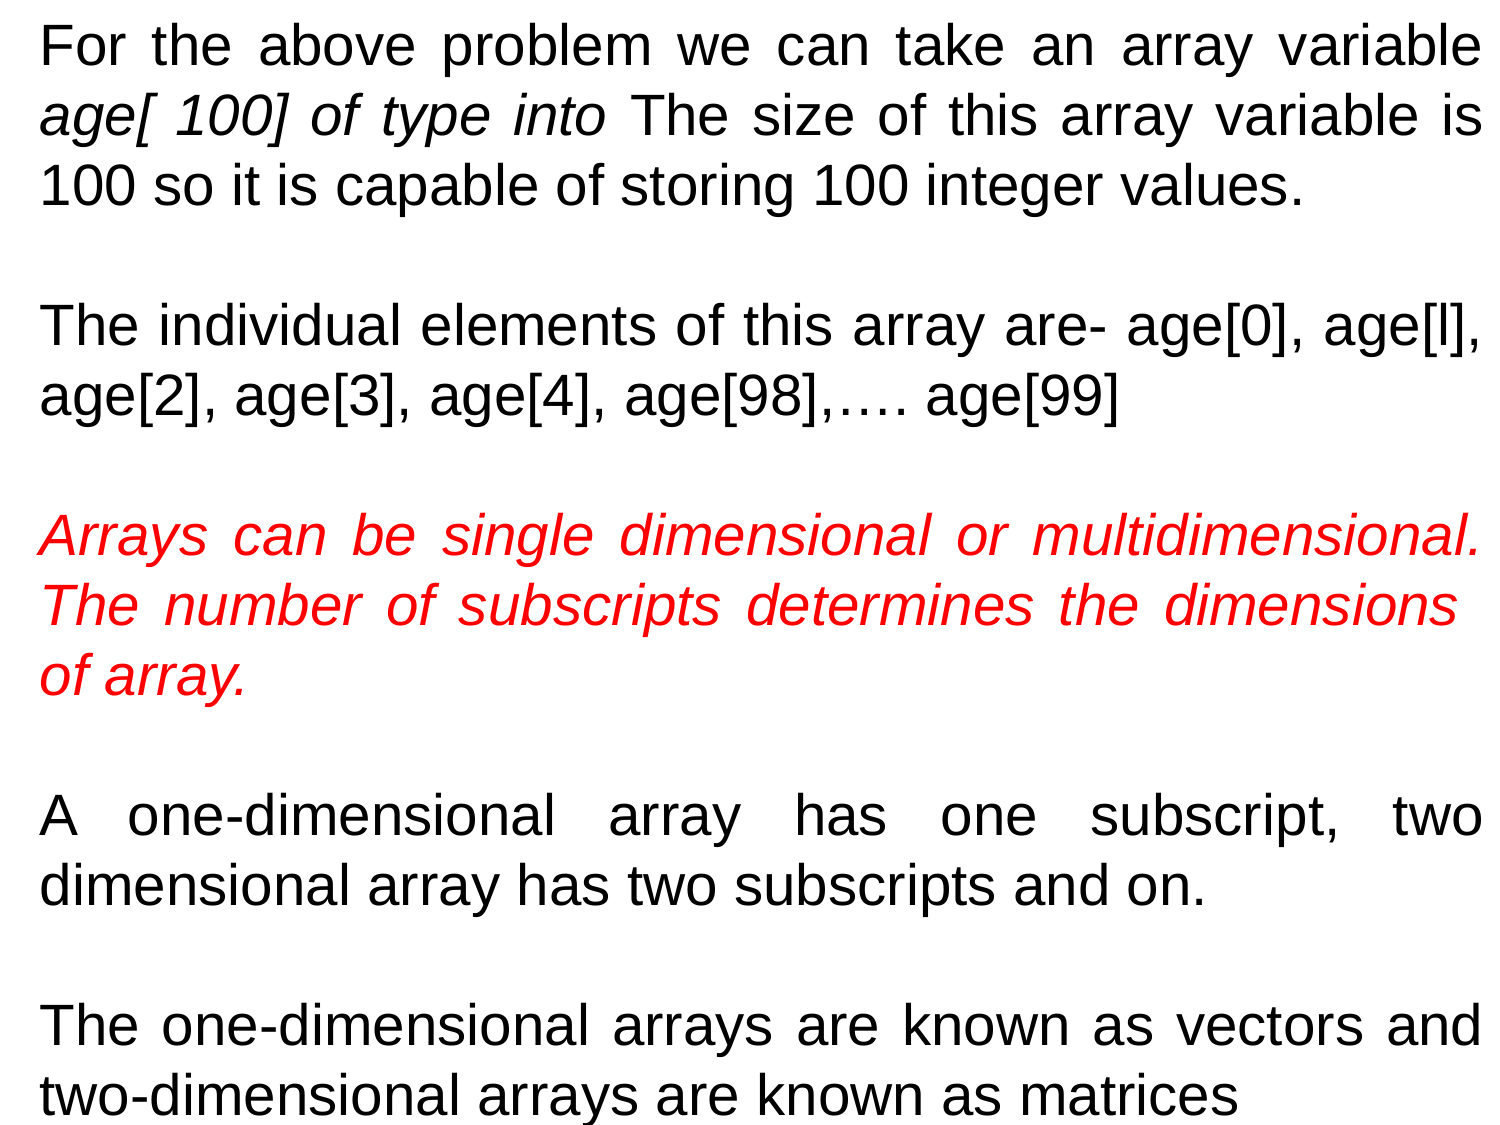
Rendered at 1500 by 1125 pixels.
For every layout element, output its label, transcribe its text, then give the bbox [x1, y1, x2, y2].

text_box For the above problem we can take an array variable age[ 100] of type into The size of this array variable is 100 so it is capable of storing 100 integer values. The individual elements of this array are- age[0], age[l], age[2], age[3], age[4], age[98],…. age[99] Arrays can be single dimensional or multidimensional. The number of subscripts determines the dimensions of array. A one-dimensional array has one subscript, two dimensional array has two subscripts and on. The one-dimensional arrays are known as vectors and two-dimensional arrays are known as matrices [24, 0, 1500, 1125]
